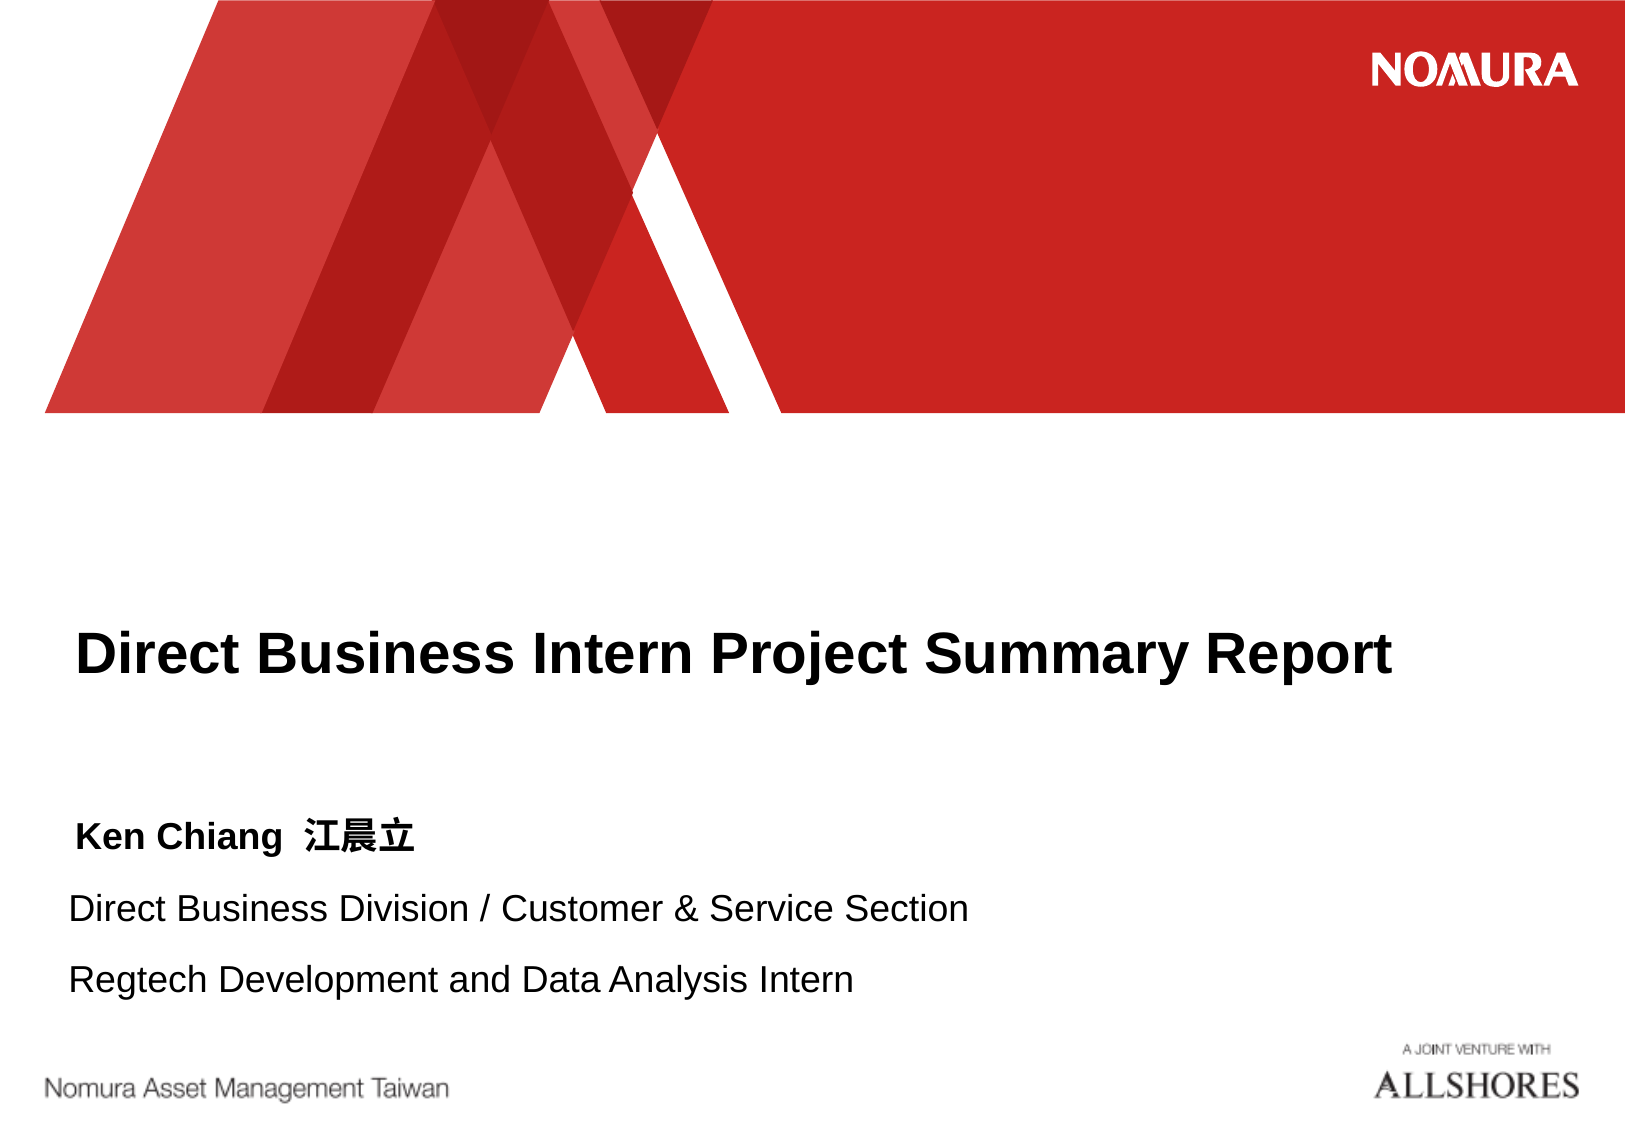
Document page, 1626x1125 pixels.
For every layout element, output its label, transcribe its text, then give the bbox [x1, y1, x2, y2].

text_box Regtech Development and Data Analysis Intern [53, 947, 904, 1007]
list Ken Chiang 江晨立 [75, 811, 418, 867]
title Direct Business Intern Project Summary Report [75, 597, 1481, 686]
text_box Direct Business Division / Customer & Service Section [53, 876, 1024, 937]
